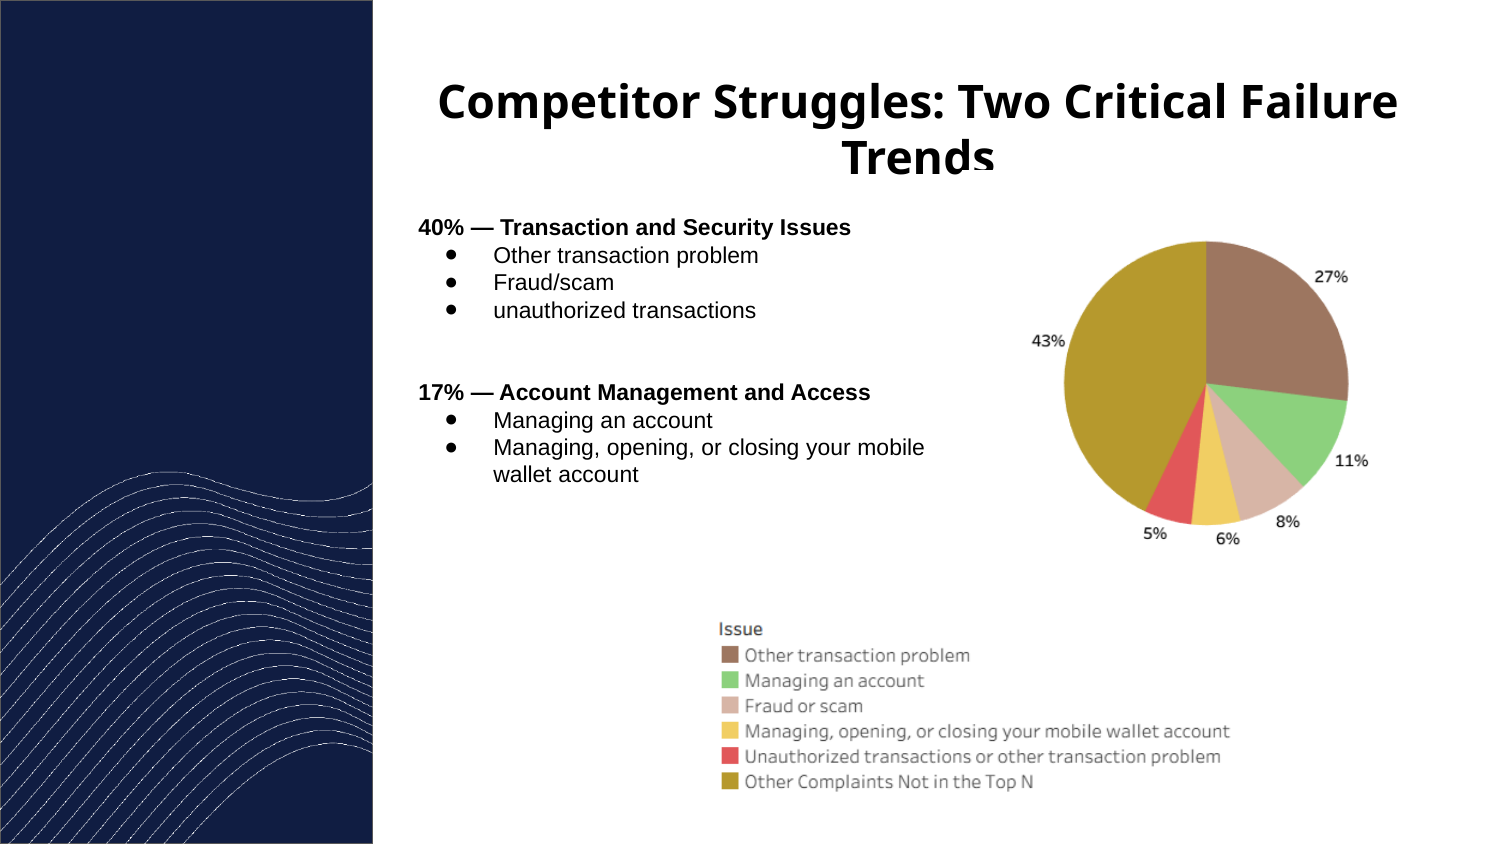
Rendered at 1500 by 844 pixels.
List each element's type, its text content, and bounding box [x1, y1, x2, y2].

picture [711, 170, 1457, 818]
text_box 40% — Transaction and Security Issues Other transaction problem Fraud/scam unauthorized transactions 17% — Account Management and Access Managing an account Managing, opening, or closing your mobile wallet account [403, 170, 957, 548]
picture [0, 393, 373, 844]
title Competitor Struggles: Two Critical Failure Trends [382, 57, 1455, 139]
